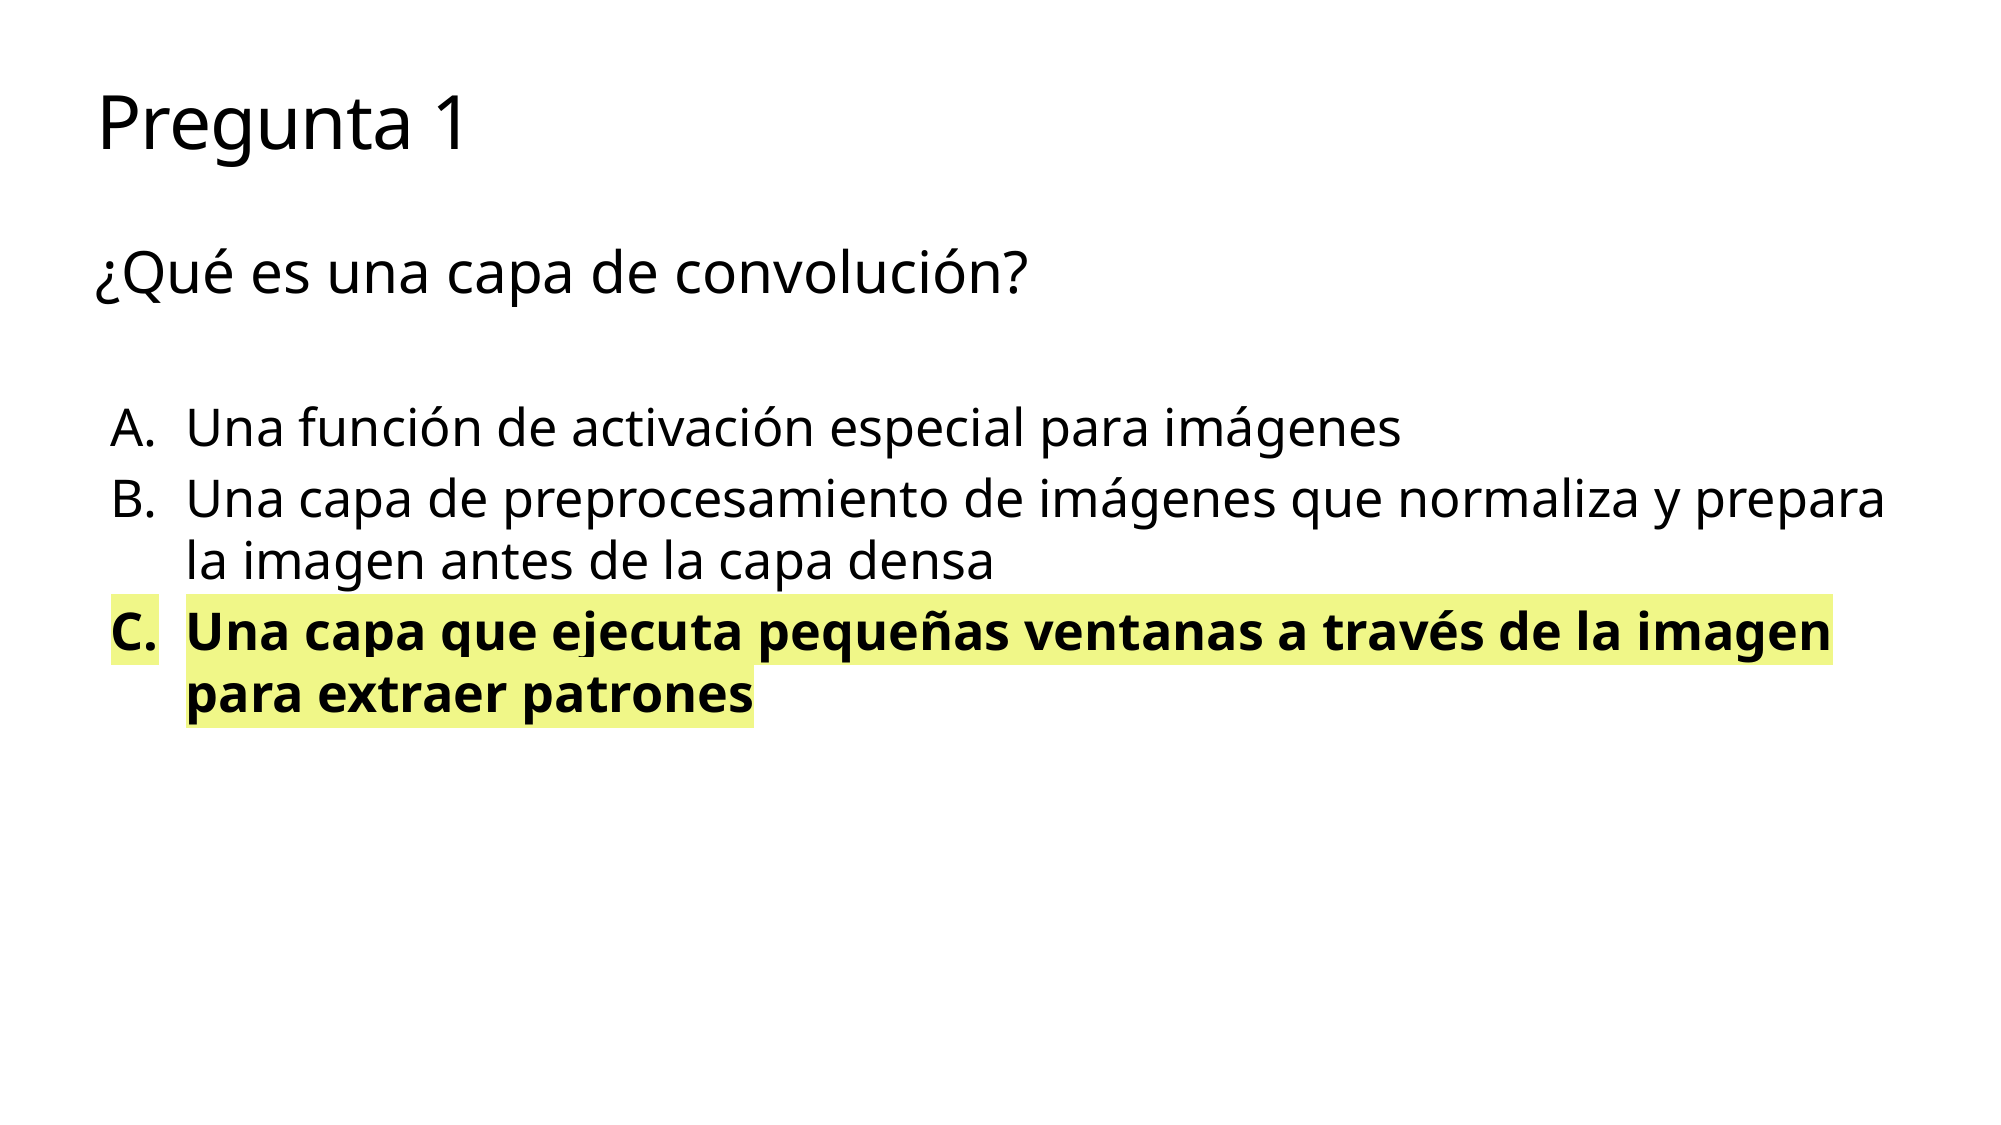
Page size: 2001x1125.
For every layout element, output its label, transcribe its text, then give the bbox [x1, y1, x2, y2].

title Pregunta 1 [96, 75, 1904, 165]
list ¿Qué es una capa de convolución? [95, 235, 1904, 306]
text_box Una función de activación especial para imágenes Una capa de preprocesamiento de imágenes que normaliza y prepara la imagen antes de la capa densa Una capa que ejecuta pequeñas ventanas a través de la imagen para extraer patrones [95, 387, 1905, 1044]
